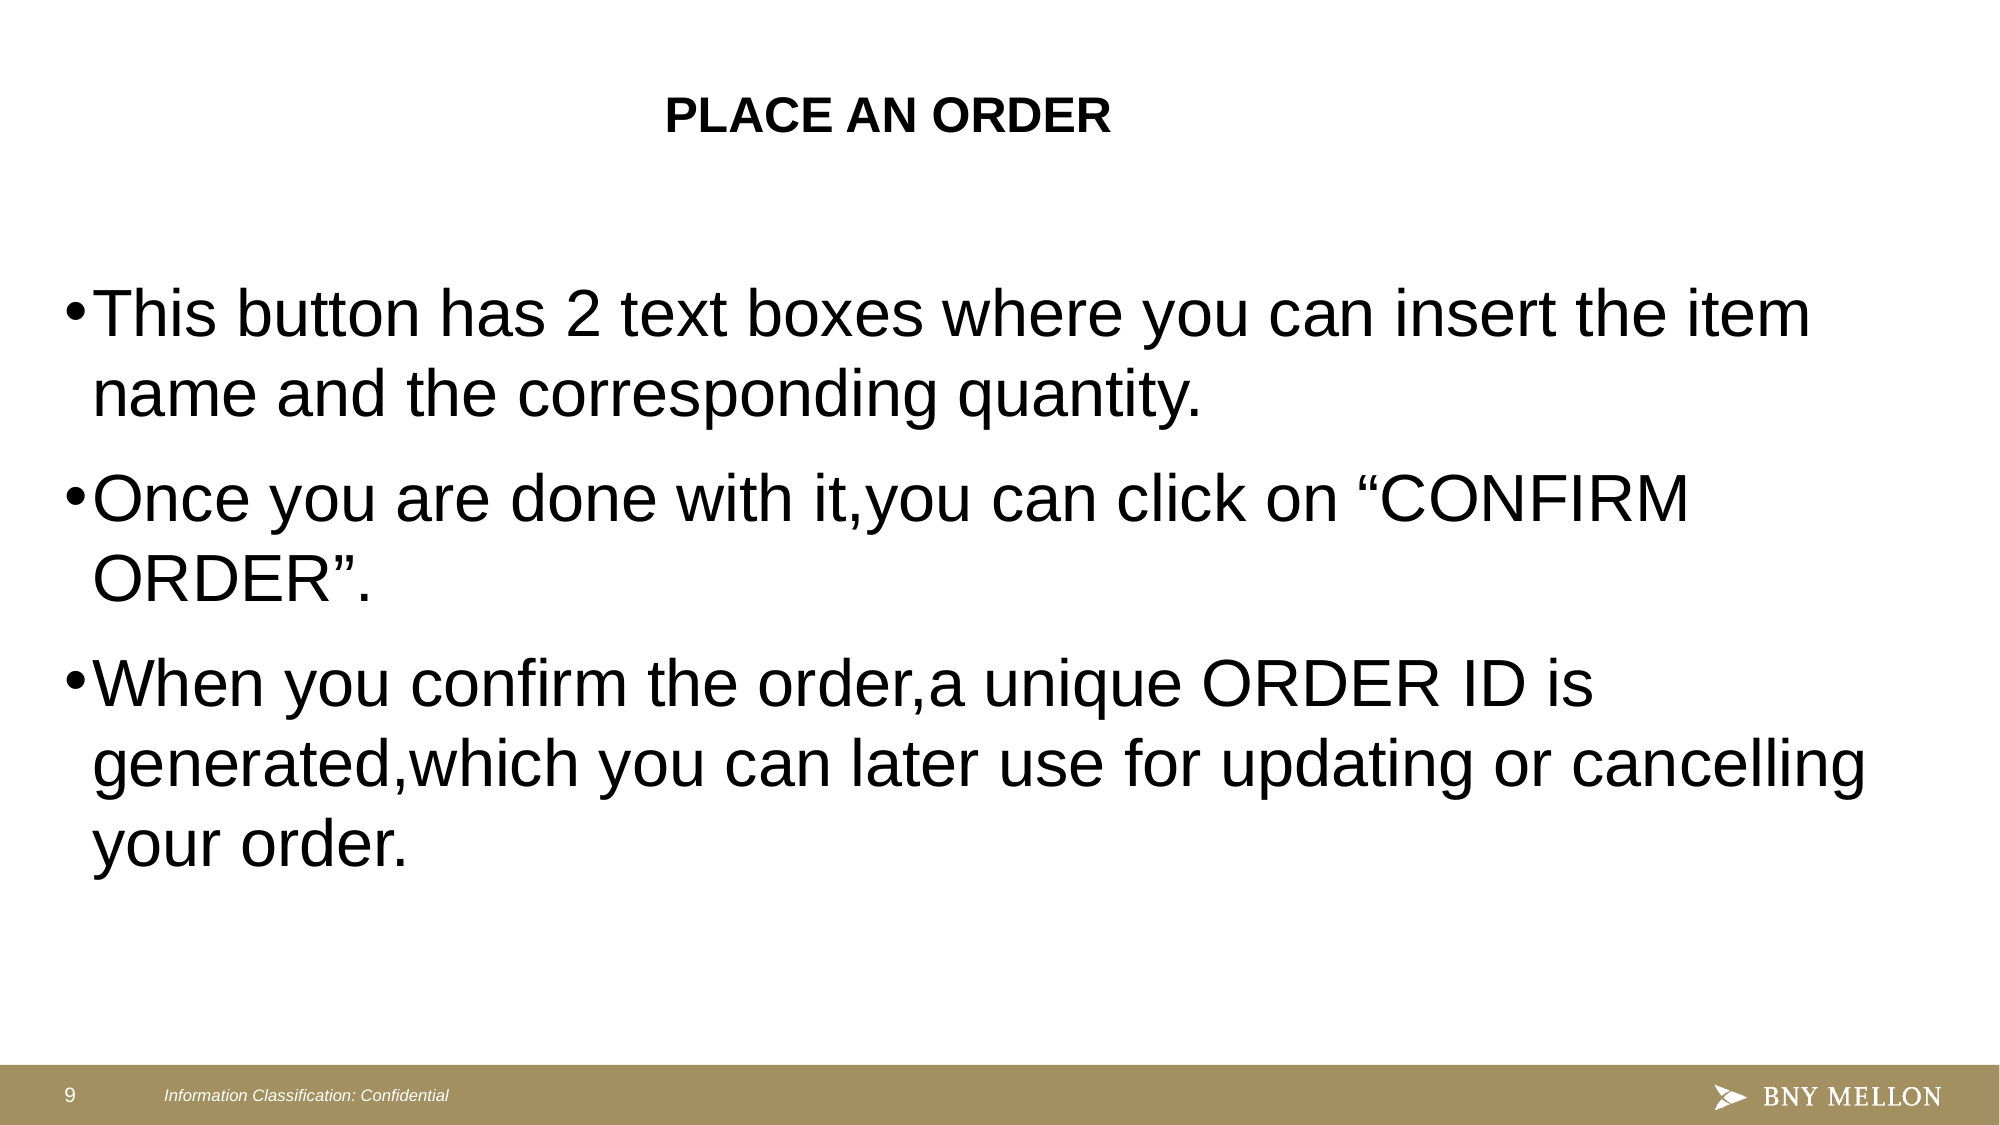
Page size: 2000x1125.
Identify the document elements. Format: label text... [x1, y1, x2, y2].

picture [1714, 1084, 1941, 1112]
list This button has 2 text boxes where you can insert the item name and the corresponding quantity. Once you are done with it,you can click on “CONFIRM ORDER”. When you confirm the order,a unique ORDER ID is generated,which you can later use for updating or cancelling your order. [49, 262, 1949, 1012]
title PLACE AN ORDER [49, 75, 1949, 145]
